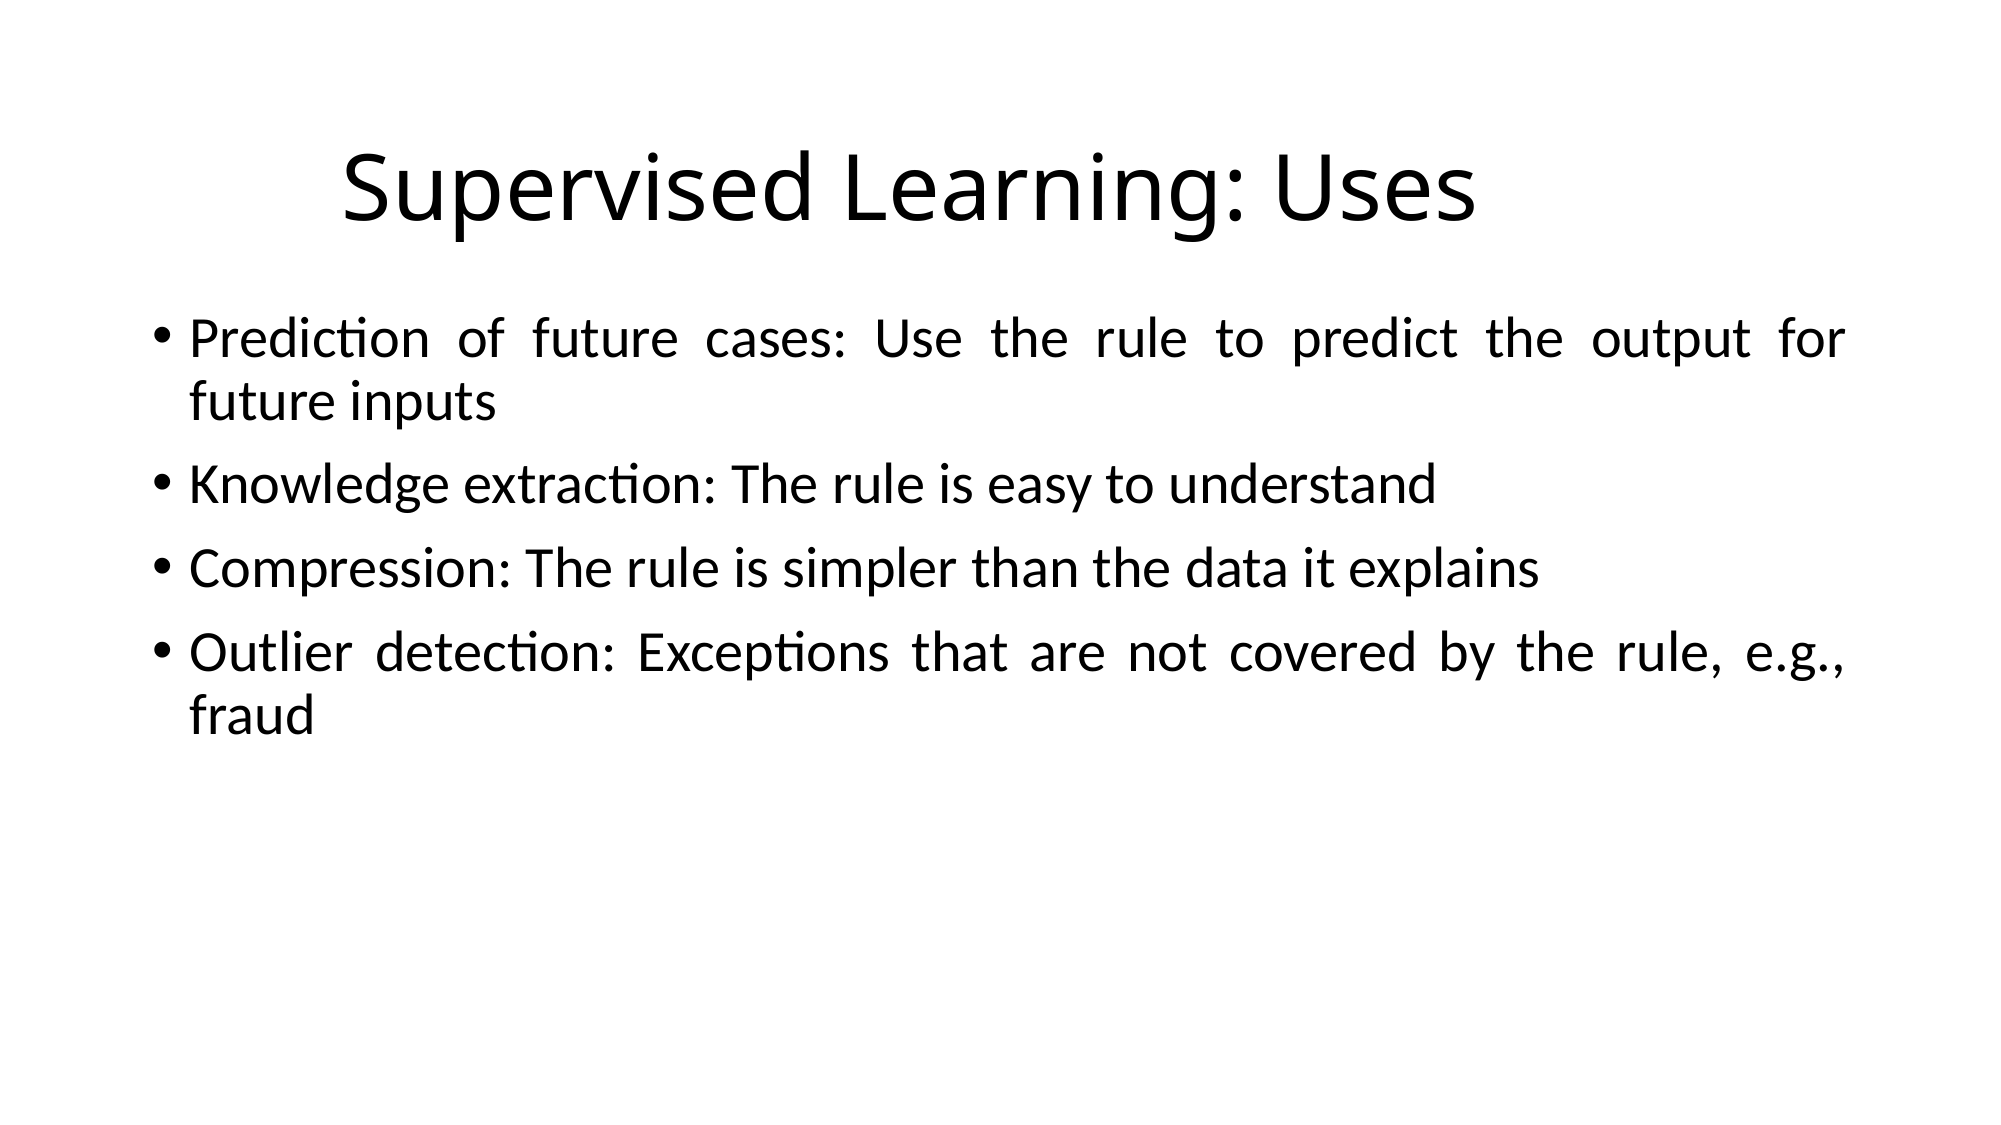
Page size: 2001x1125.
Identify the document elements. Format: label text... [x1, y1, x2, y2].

list Prediction of future cases: Use the rule to predict the output for future inputs Knowledge extraction: The rule is easy to understand Compression: The rule is simpler than the data it explains Outlier detection: Exceptions that are not covered by the rule, e.g., fraud [137, 299, 1863, 1014]
title Supervised Learning: Uses [326, 78, 1677, 299]
